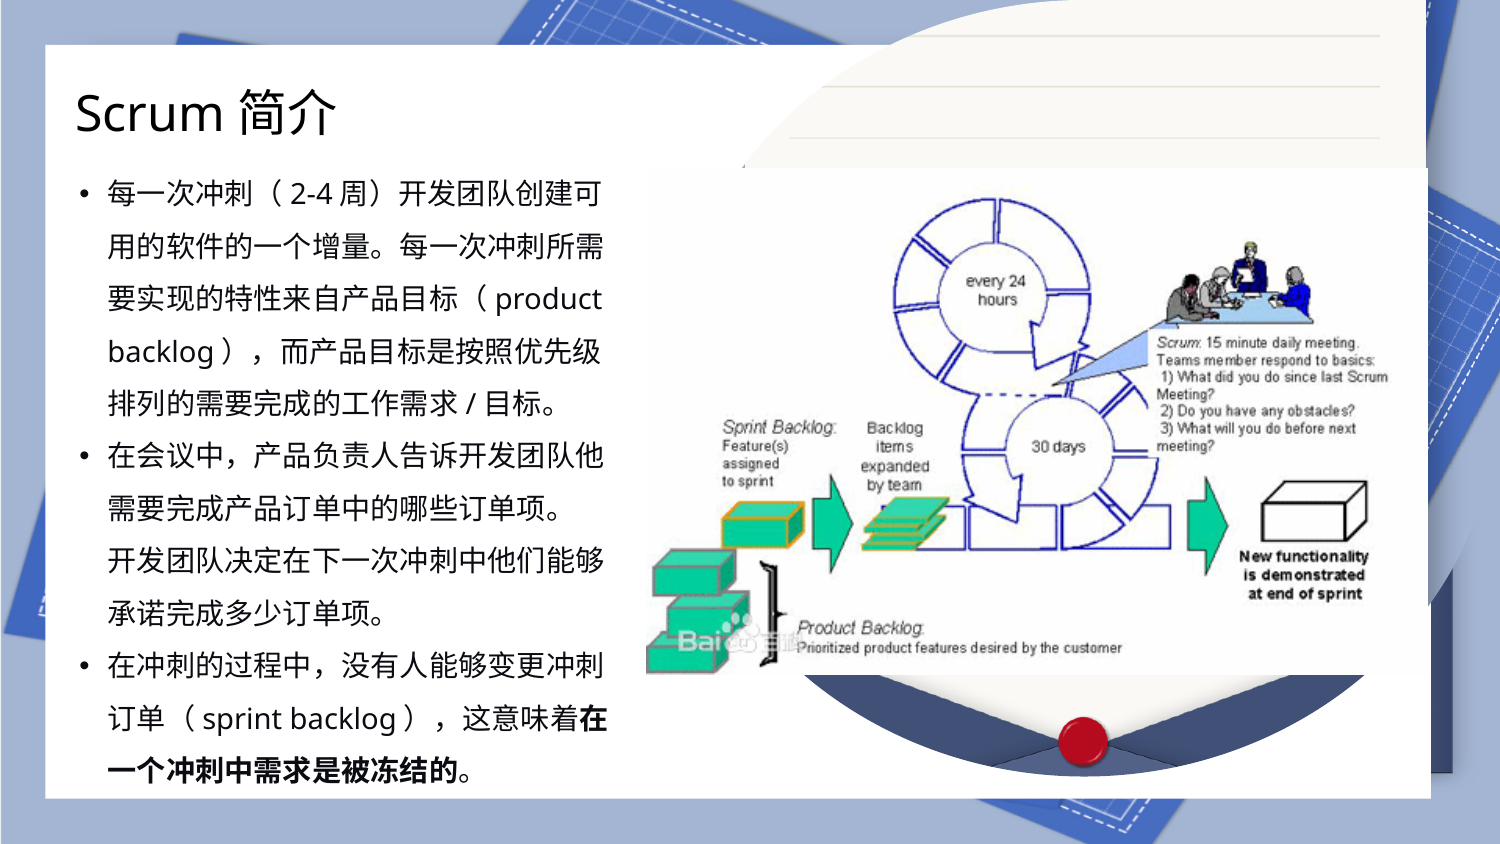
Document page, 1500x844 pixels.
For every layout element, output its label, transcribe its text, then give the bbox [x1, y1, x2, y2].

picture [2, 0, 1500, 844]
text_box 每一次冲刺（2-4周）开发团队创建可用的软件的一个增量。每一次冲刺所需要实现的特性来自产品目标（product backlog），而产品目标是按照优先级排列的需要完成的工作需求/目标。 在会议中，产品负责人告诉开发团队他需要完成产品订单中的哪些订单项。 开发团队决定在下一次冲刺中他们能够承诺完成多少订单项。 在冲刺的过程中，没有人能够变更冲刺订单（sprint backlog），这意味着在一个冲刺中需求是被冻结的。 [64, 150, 630, 795]
text_box Scrum简介 [60, 73, 353, 149]
